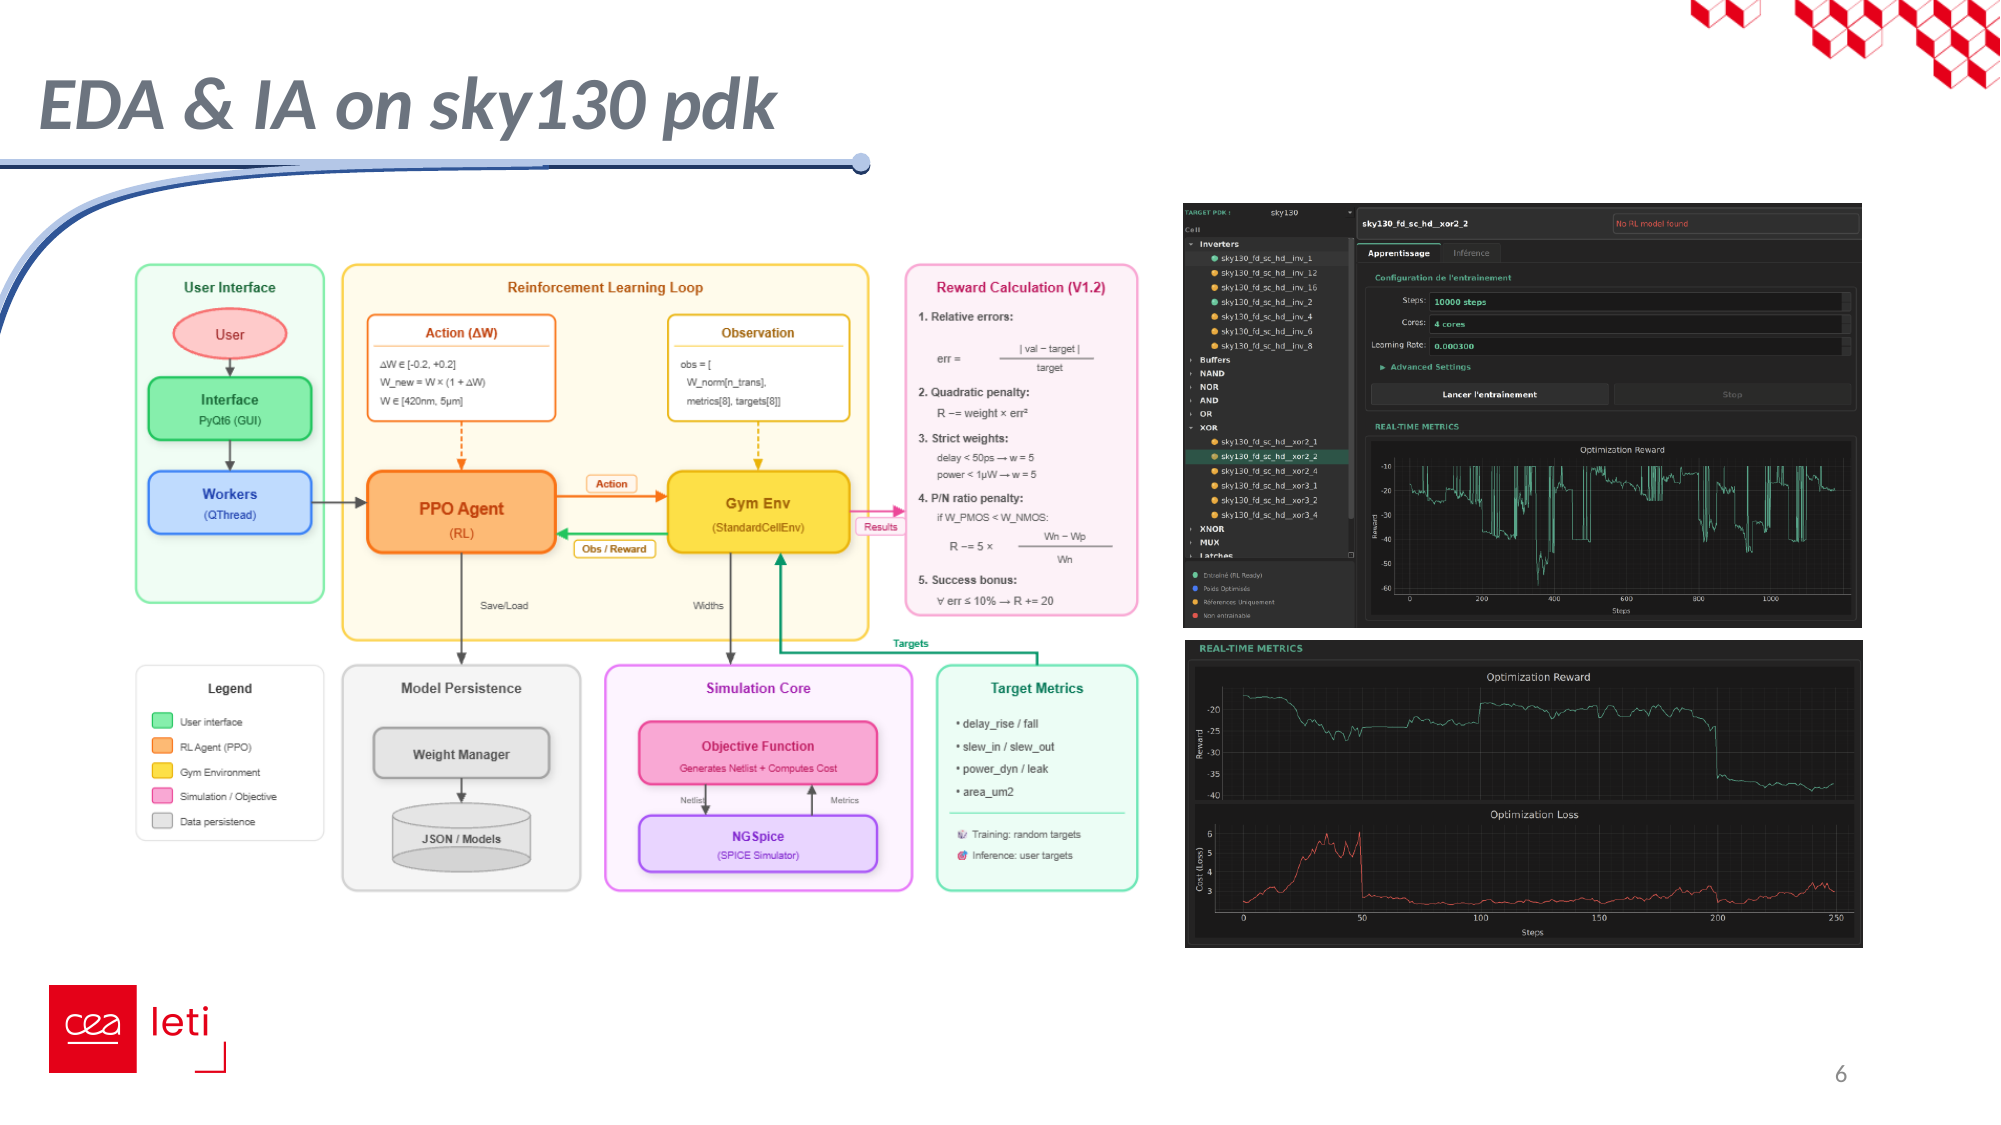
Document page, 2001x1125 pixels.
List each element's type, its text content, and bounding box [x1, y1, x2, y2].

picture [88, 242, 1156, 926]
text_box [0, 162, 861, 503]
picture [1183, 203, 1862, 628]
picture [1681, 0, 2000, 90]
picture [49, 985, 226, 1073]
slide_number 6 [1412, 1042, 1863, 1103]
text_box EDA & IA on sky130 pdk [23, 47, 990, 153]
picture [1185, 640, 1863, 948]
